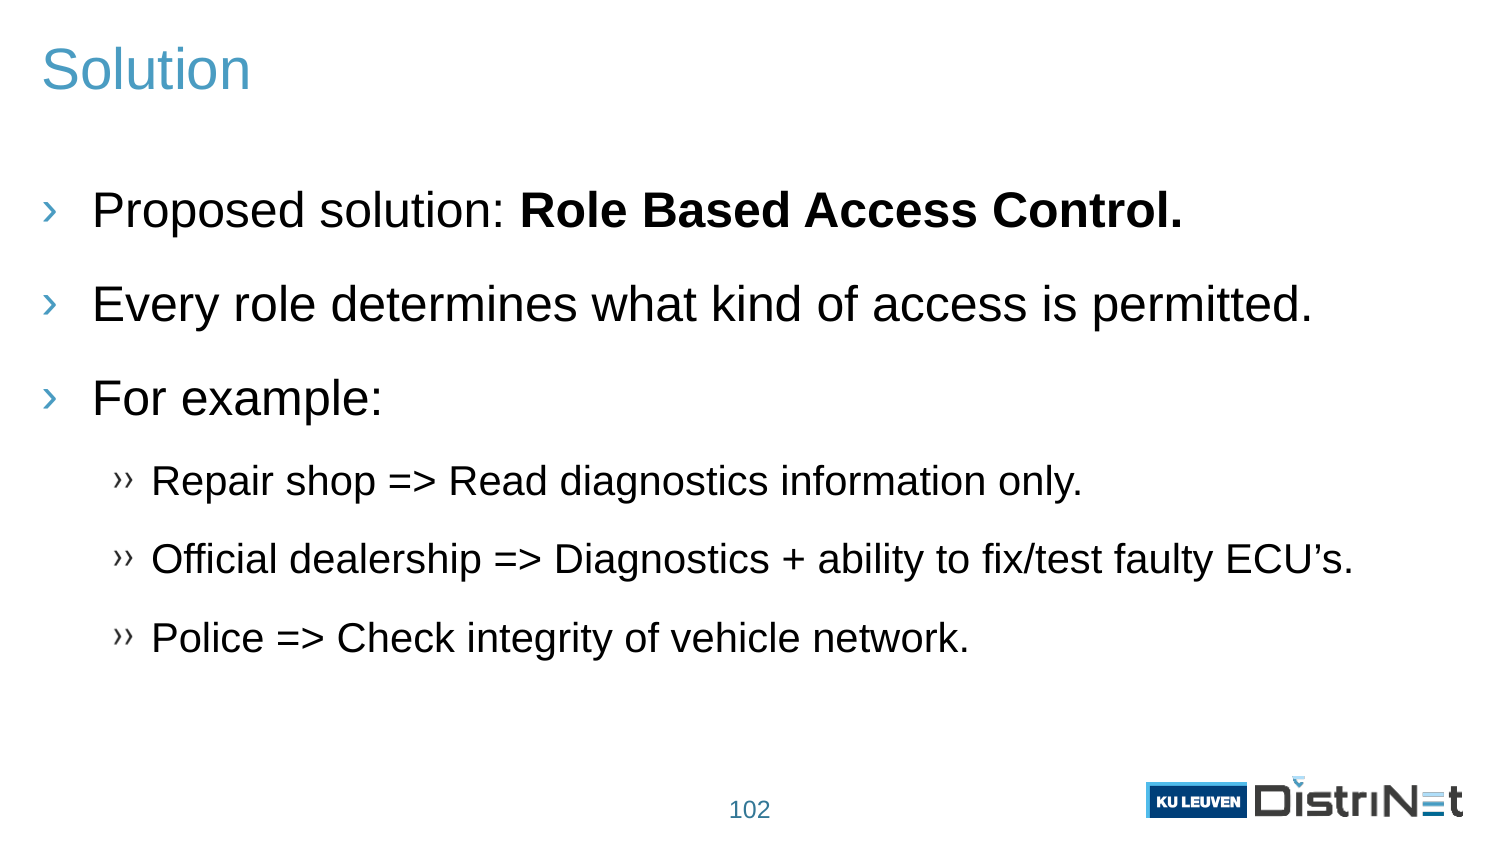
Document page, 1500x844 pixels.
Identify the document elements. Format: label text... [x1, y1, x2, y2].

title Solution [26, 23, 1463, 110]
picture [108, 542, 141, 572]
picture [1146, 782, 1247, 818]
picture [108, 464, 141, 494]
picture [108, 620, 141, 651]
list Proposed solution: Role Based Access Control. Every role determines what kind of access is permitted. For example: Repair shop => Read diagnostics information only. Official dealership => Diagnostics + ability to fix/test faulty ECU’s. Police => Check integrity of vehicle network. [26, 146, 1463, 709]
picture [1255, 776, 1463, 817]
slide_number 102 [679, 786, 821, 832]
